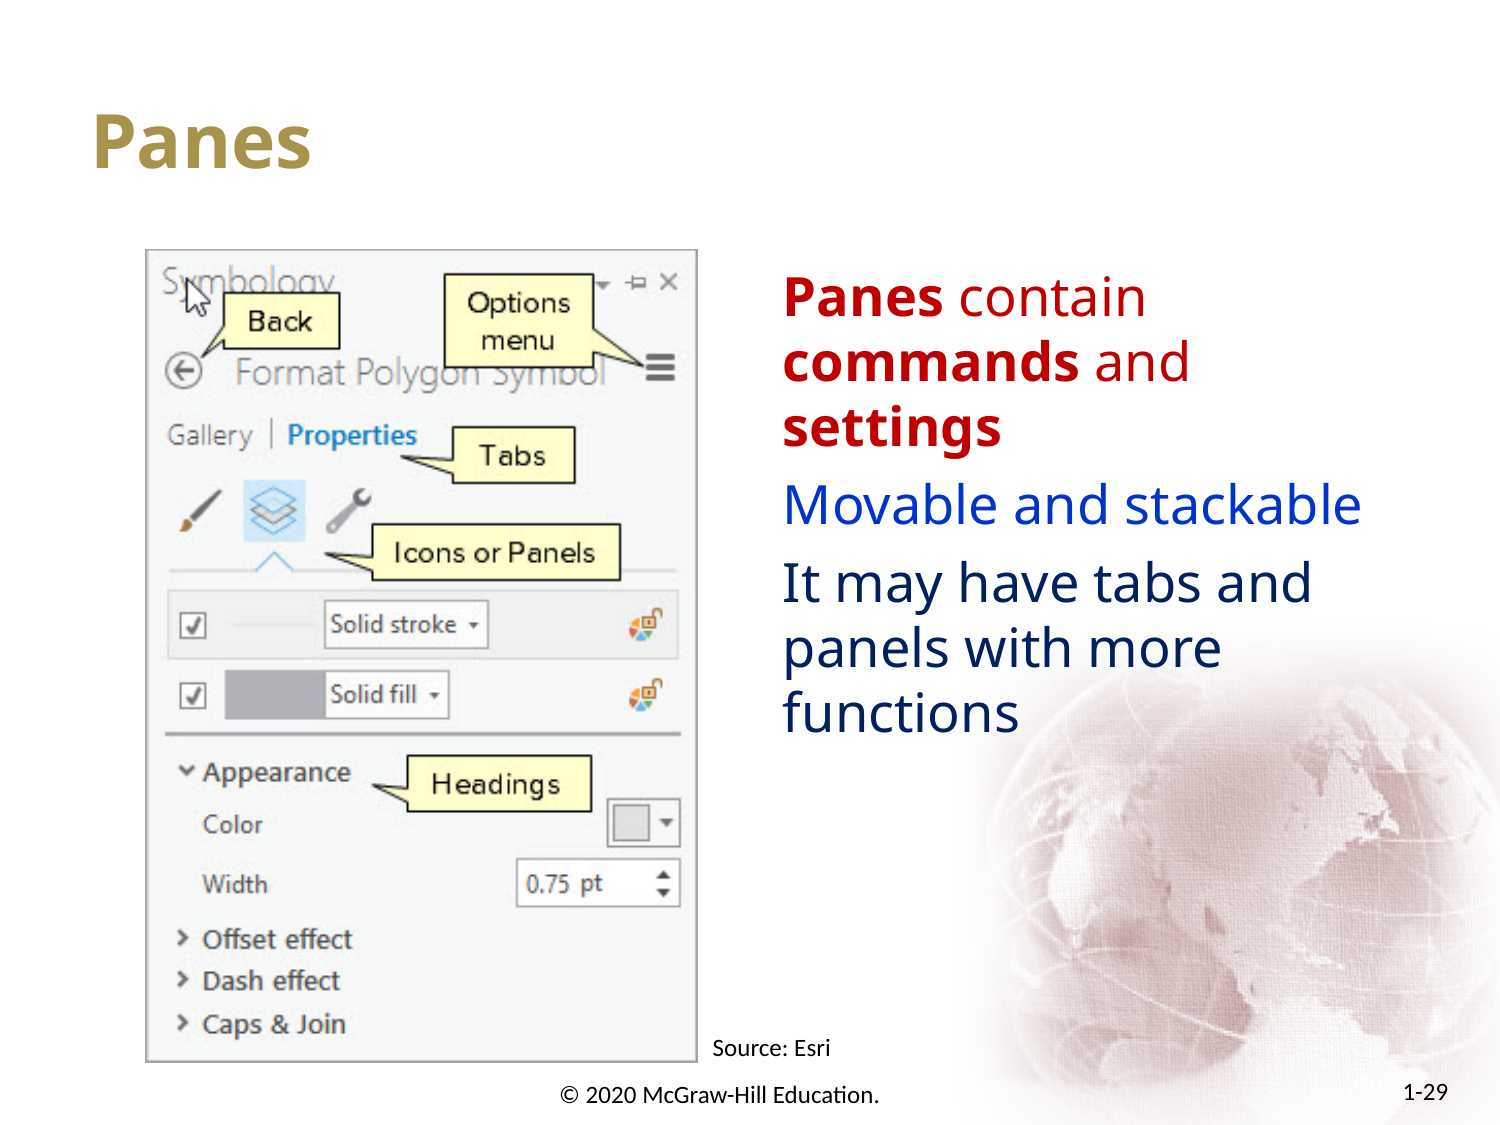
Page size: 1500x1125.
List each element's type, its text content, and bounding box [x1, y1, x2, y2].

list Source: Esri [703, 1024, 885, 1060]
picture [144, 249, 698, 1063]
list Panes contain commands and settings Movable and stackable It may have tabs and panels with more functions [767, 254, 1425, 993]
title Panes [75, 45, 1425, 233]
